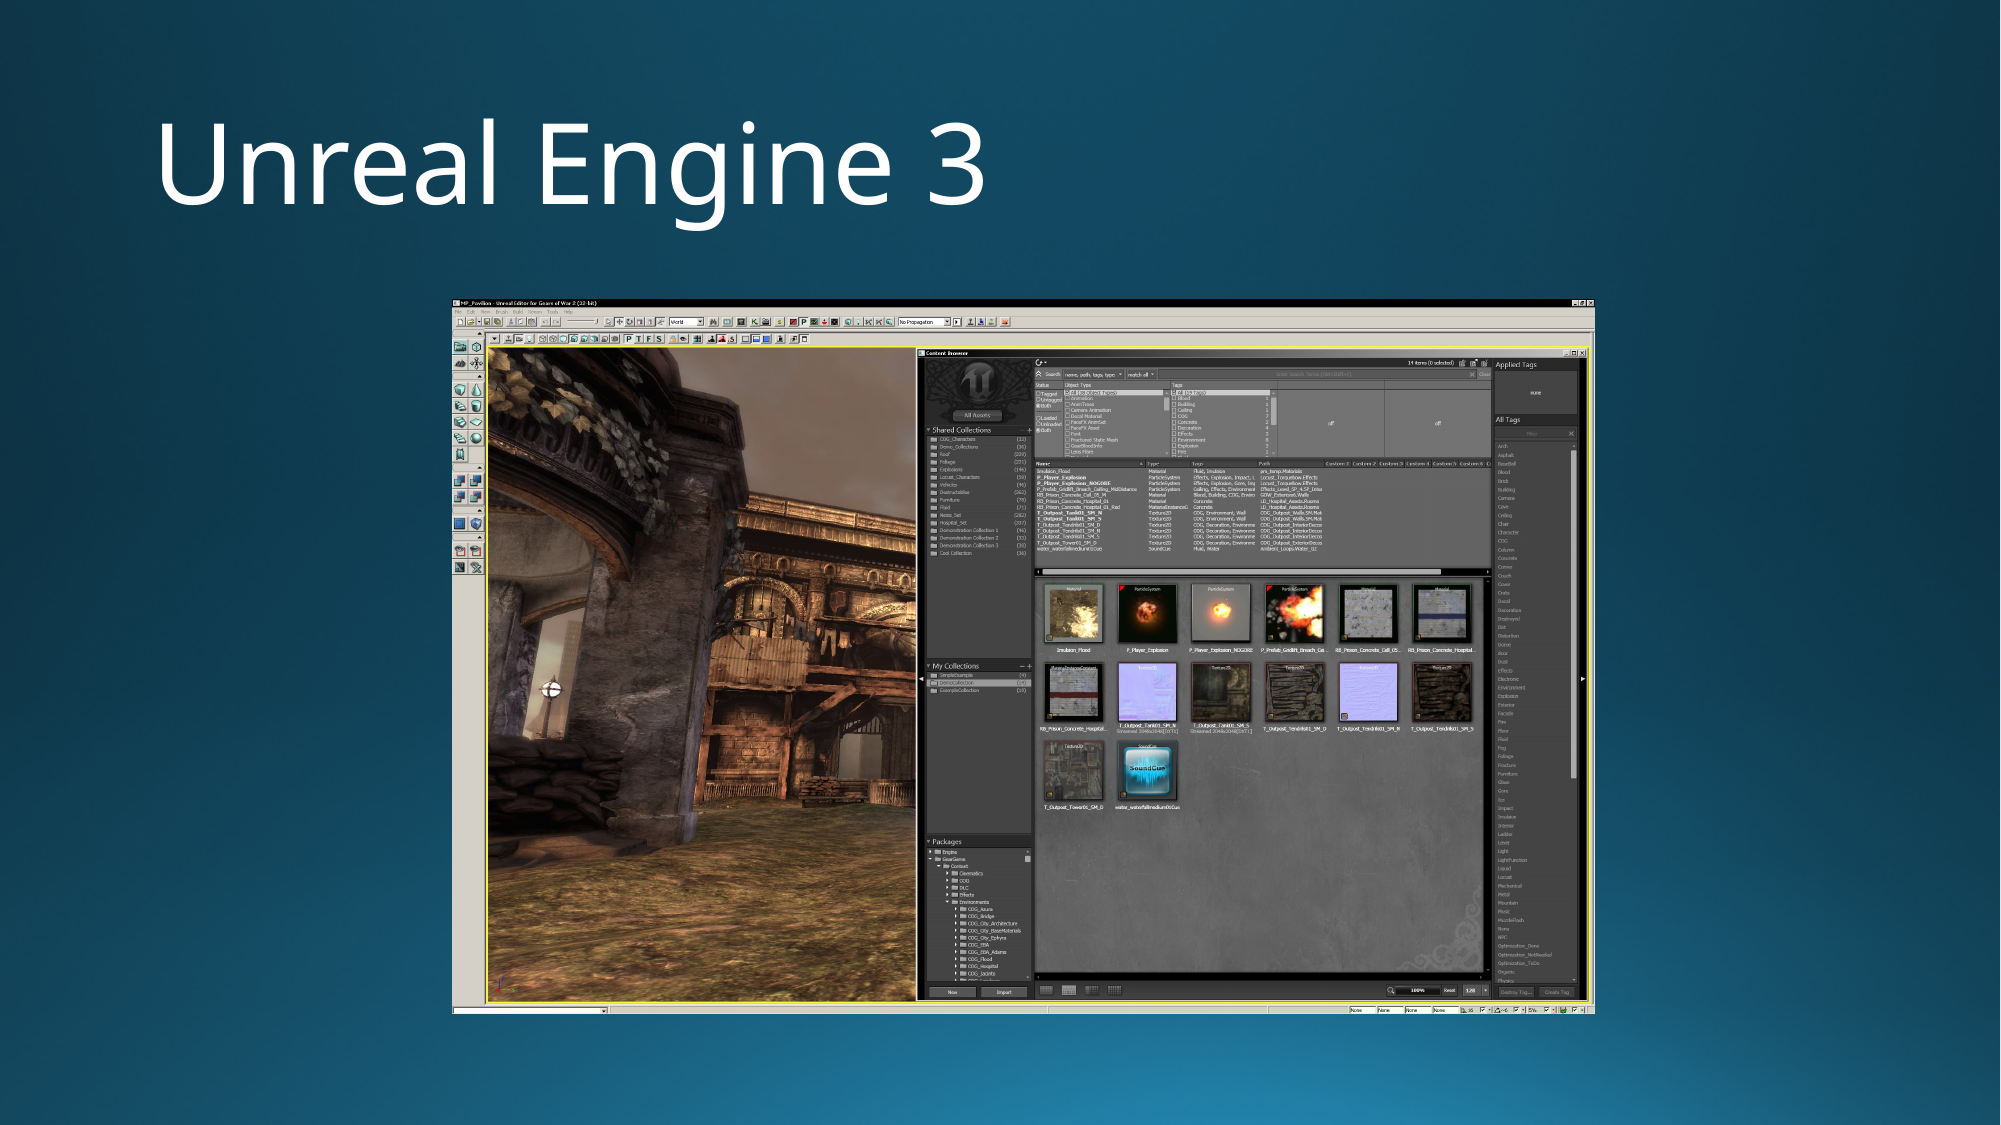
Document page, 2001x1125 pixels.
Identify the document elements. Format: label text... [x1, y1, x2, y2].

title Unreal Engine 3 [137, 59, 1863, 278]
picture [0, 0, 2001, 1125]
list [452, 299, 1595, 1014]
